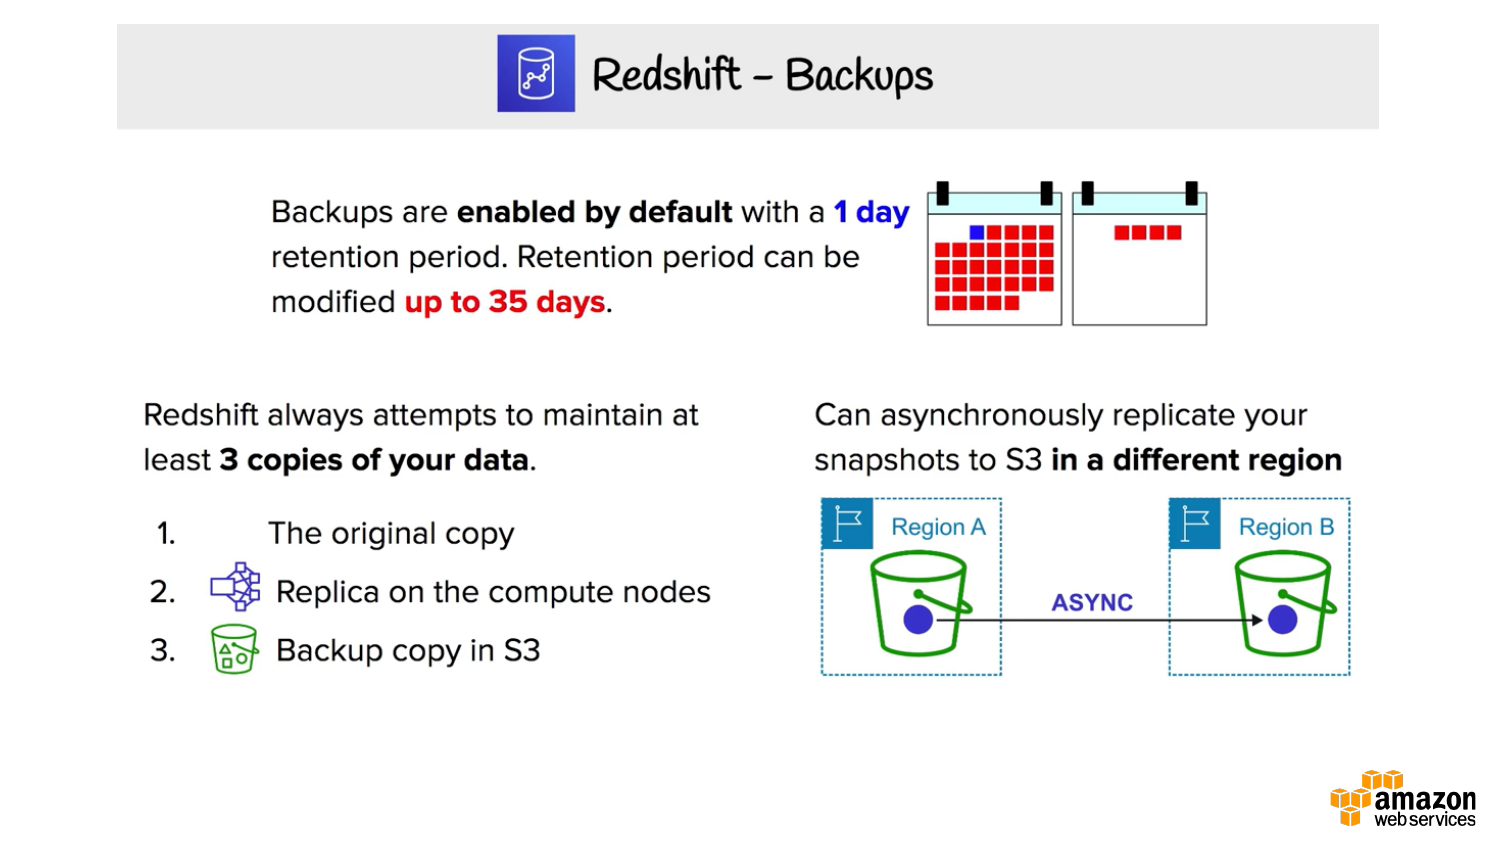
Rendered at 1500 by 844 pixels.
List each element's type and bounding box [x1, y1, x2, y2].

picture [116, 24, 1379, 733]
